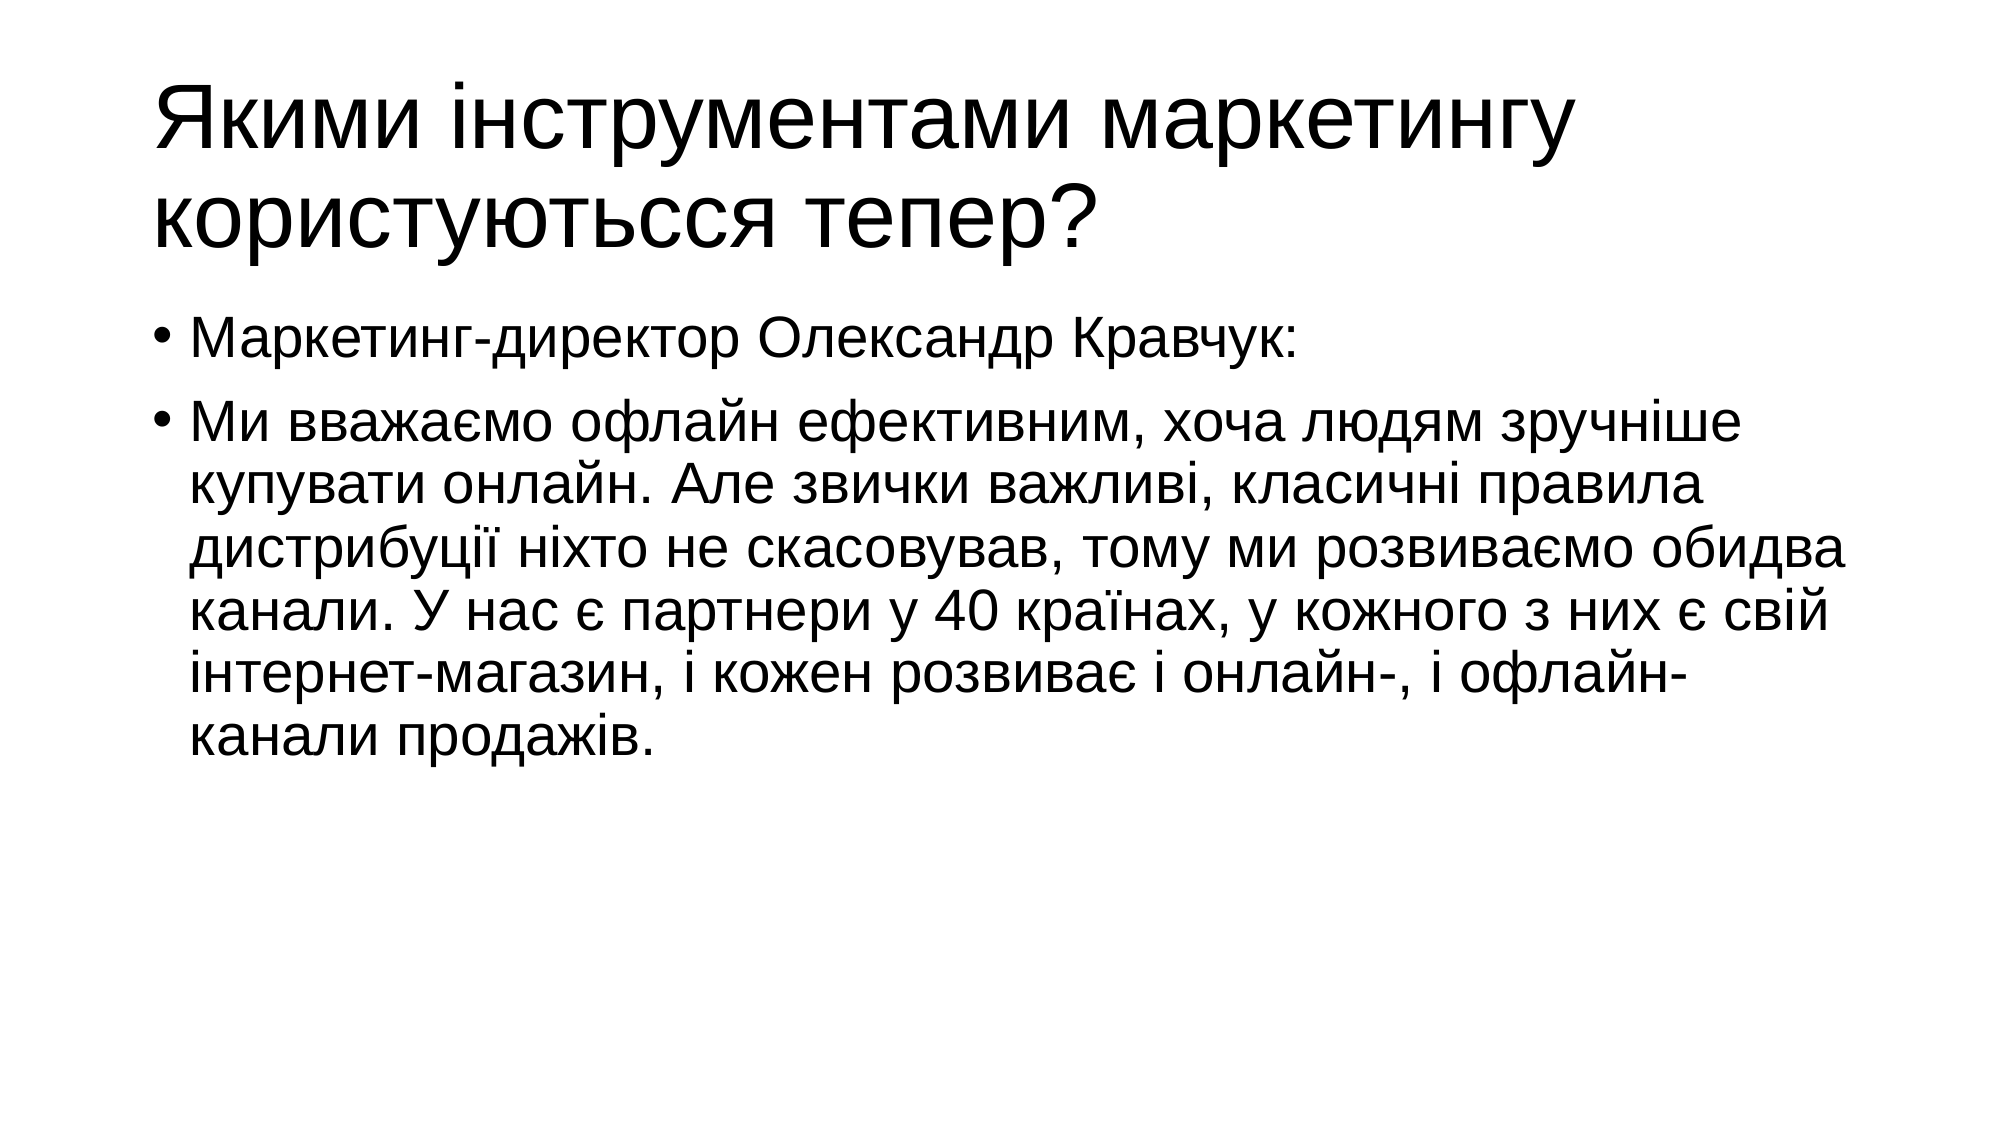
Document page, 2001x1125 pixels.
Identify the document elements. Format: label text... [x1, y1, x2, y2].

list Маркетинг-директор Олександр Кравчук: Ми вважаємо офлайн ефективним, хоча людям зручніше купувати онлайн. Але звички важливі, класичні правила дистрибуції ніхто не скасовував, тому ми розвиваємо обидва канали. У нас є партнери у 40 країнах, у кожного з них є свій інтернет-магазин, і кожен розвиває і онлайн-, і офлайн-канали продажів. [137, 299, 1863, 1014]
title Якими інструментами маркетингу користуютьсся тепер? [137, 59, 1863, 278]
